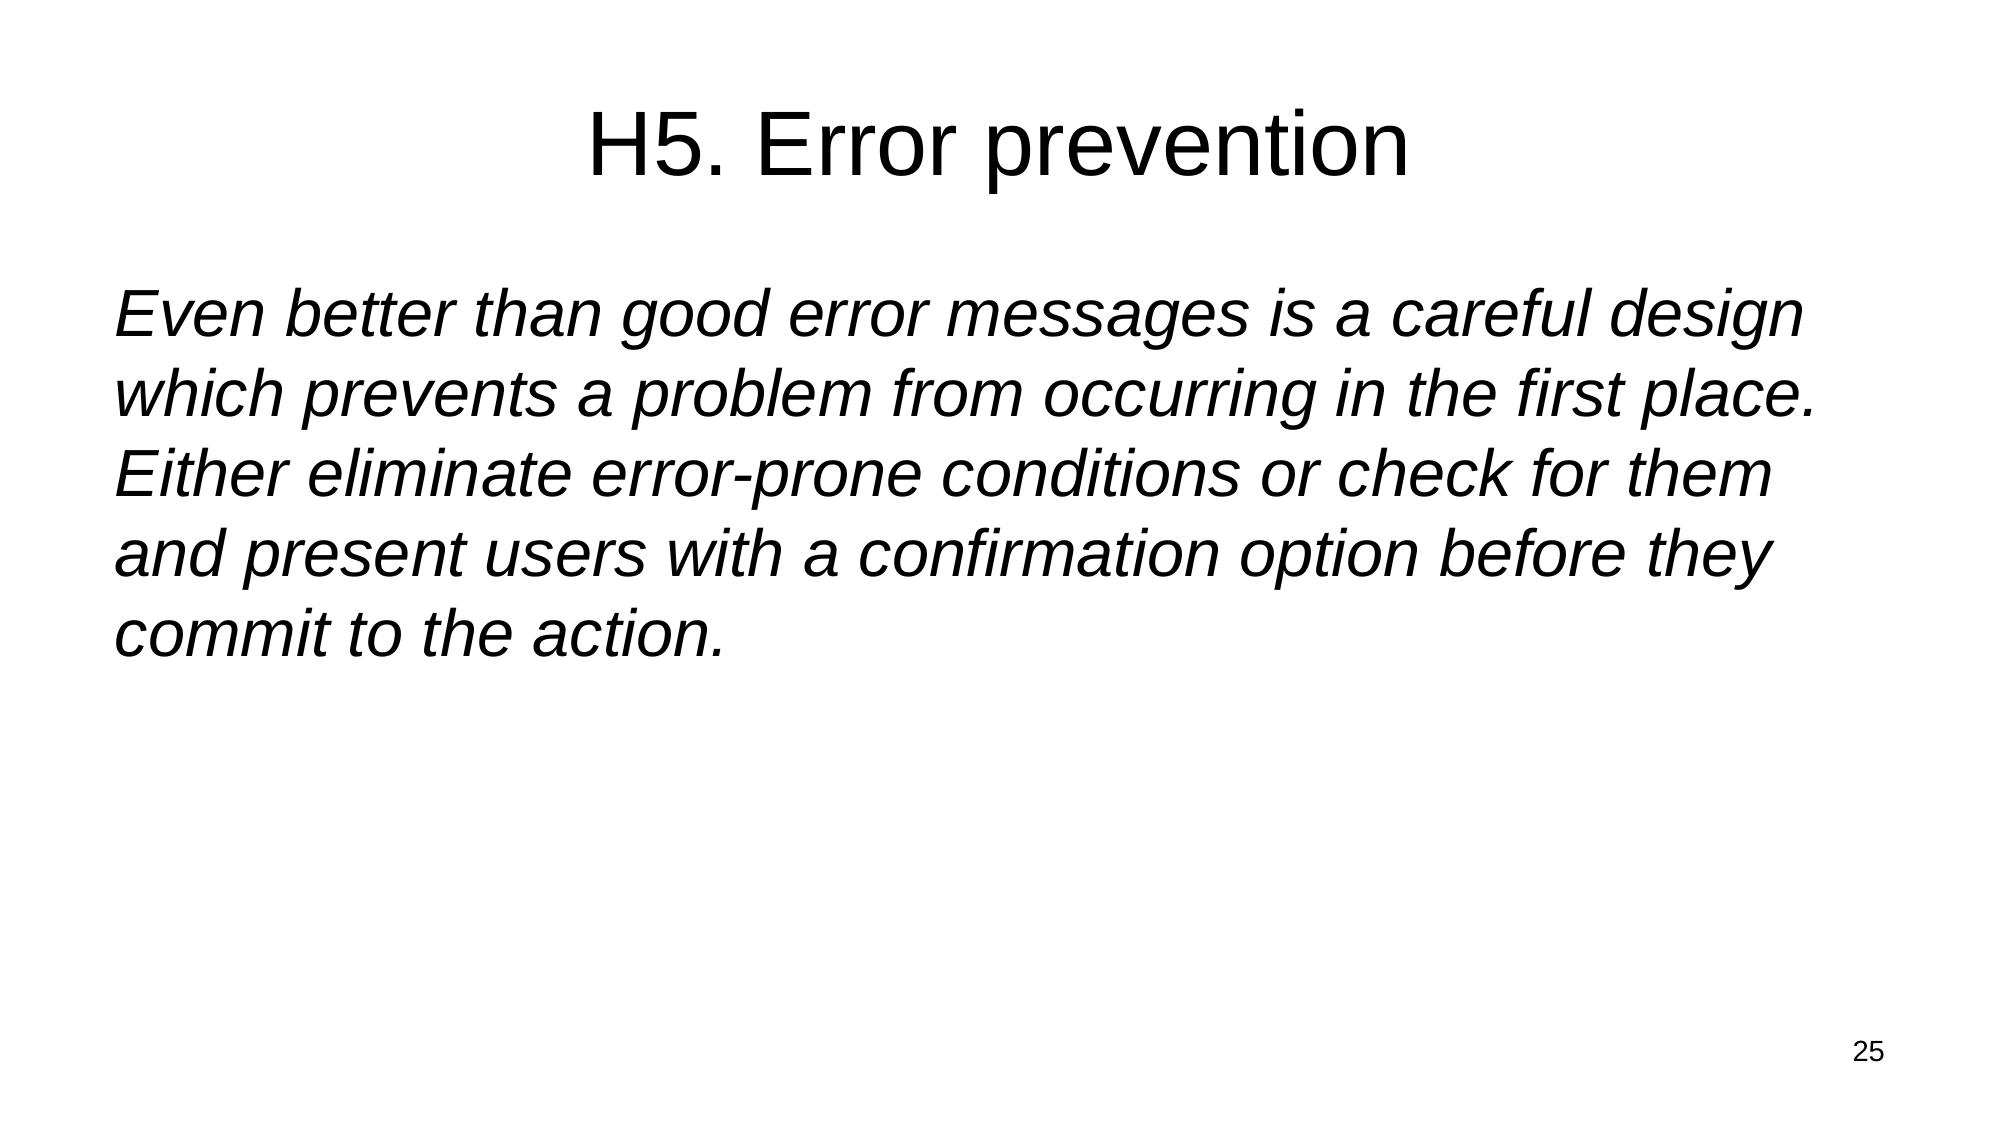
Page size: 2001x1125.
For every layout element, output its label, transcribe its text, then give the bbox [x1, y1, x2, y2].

list Even better than good error messages is a careful design which prevents a problem from occurring in the first place. Either eliminate error-prone conditions or check for them and present users with a confirmation option before they commit to the action. [99, 262, 1900, 788]
slide_number 25 [1433, 1024, 1901, 1103]
title H5. Error prevention [99, 45, 1900, 233]
